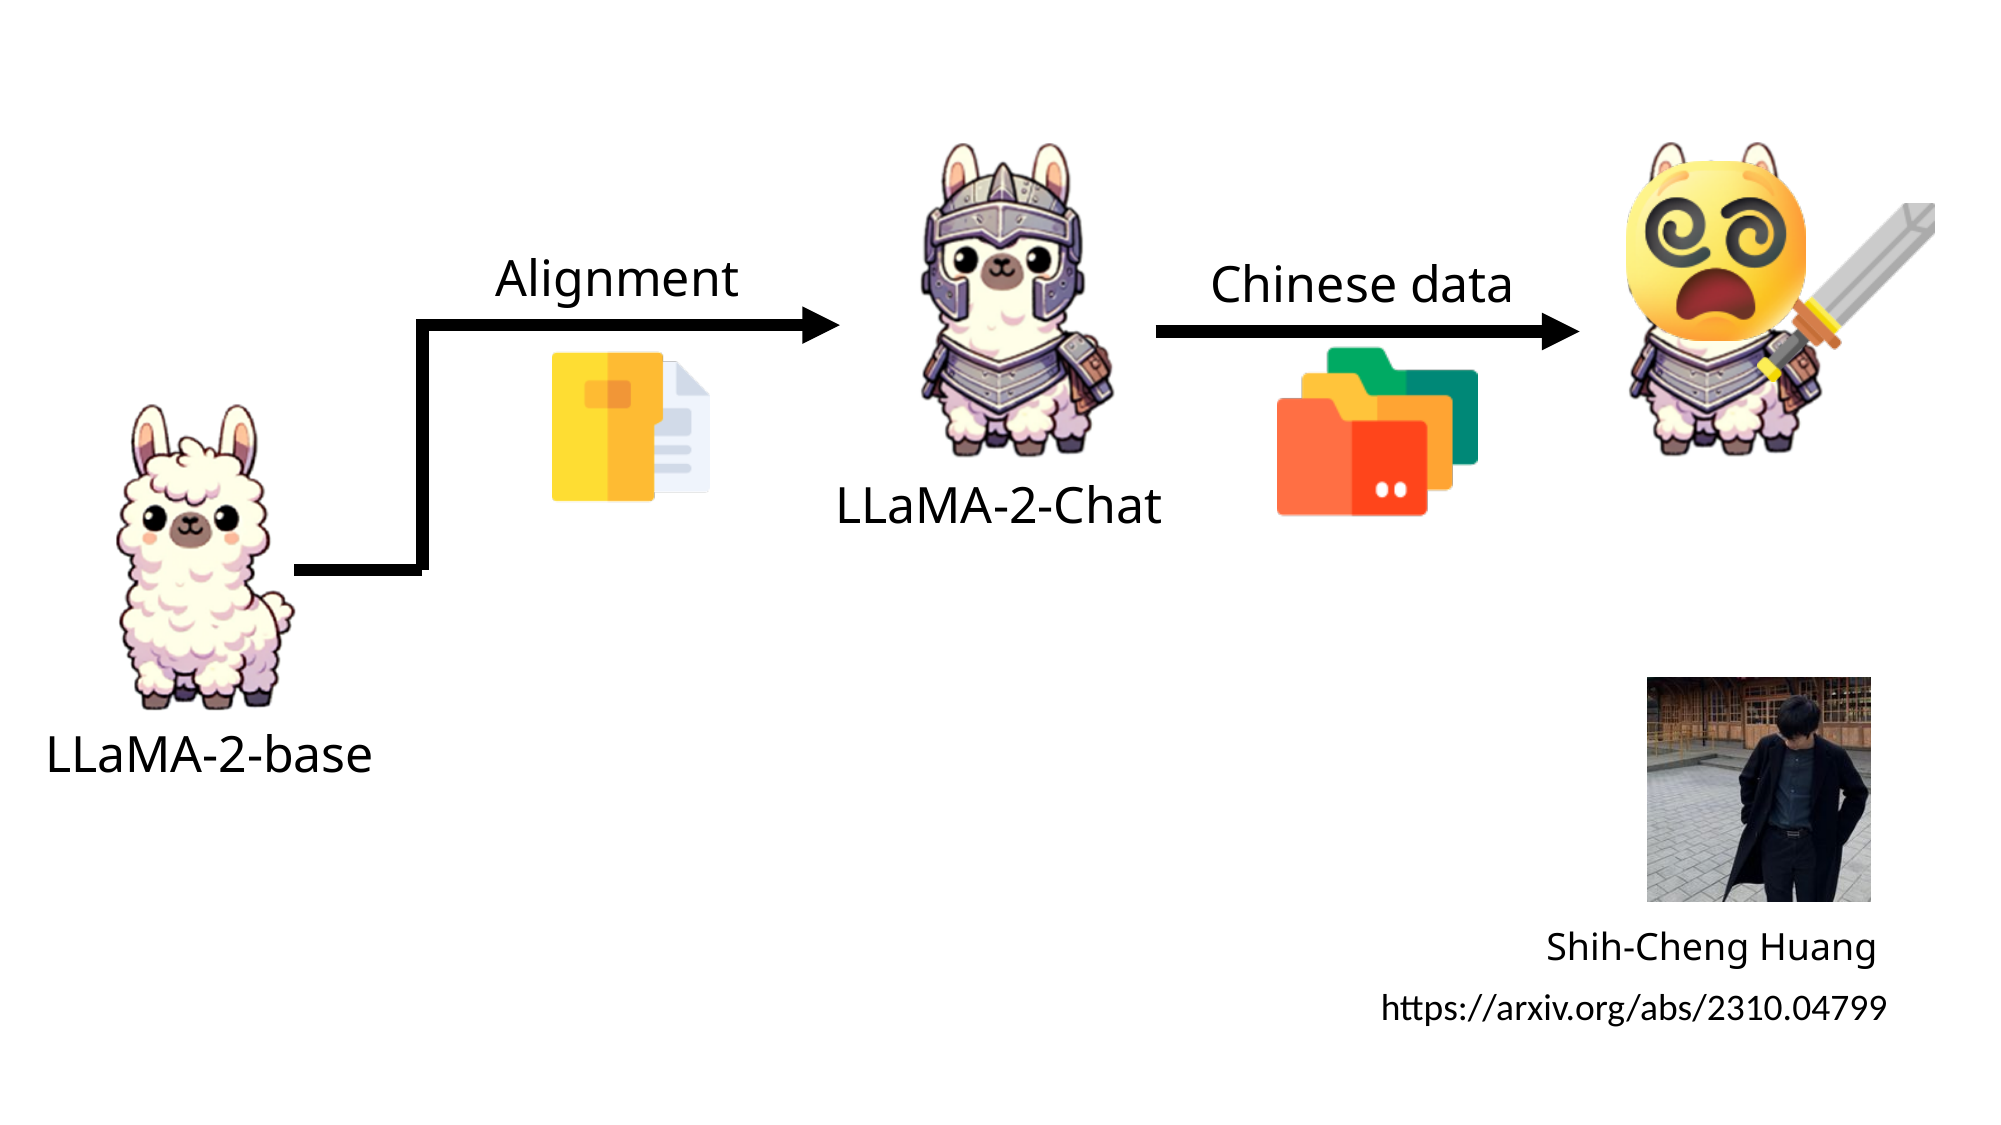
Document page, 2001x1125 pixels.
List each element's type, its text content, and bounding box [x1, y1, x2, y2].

text_box Shih-Cheng Huang [1460, 915, 1893, 975]
picture [905, 118, 1117, 469]
picture [89, 388, 319, 721]
text_box Alignment [379, 239, 856, 315]
picture [1612, 117, 1936, 468]
picture [1646, 677, 1872, 902]
picture [1277, 331, 1479, 533]
picture [552, 348, 710, 506]
text_box LLaMA-2-base [0, 715, 420, 790]
text_box LLaMA-2-Chat [760, 466, 1237, 541]
text_box https://arxiv.org/abs/2310.04799 [1366, 975, 1903, 1036]
text_box Chinese data [1124, 245, 1601, 320]
